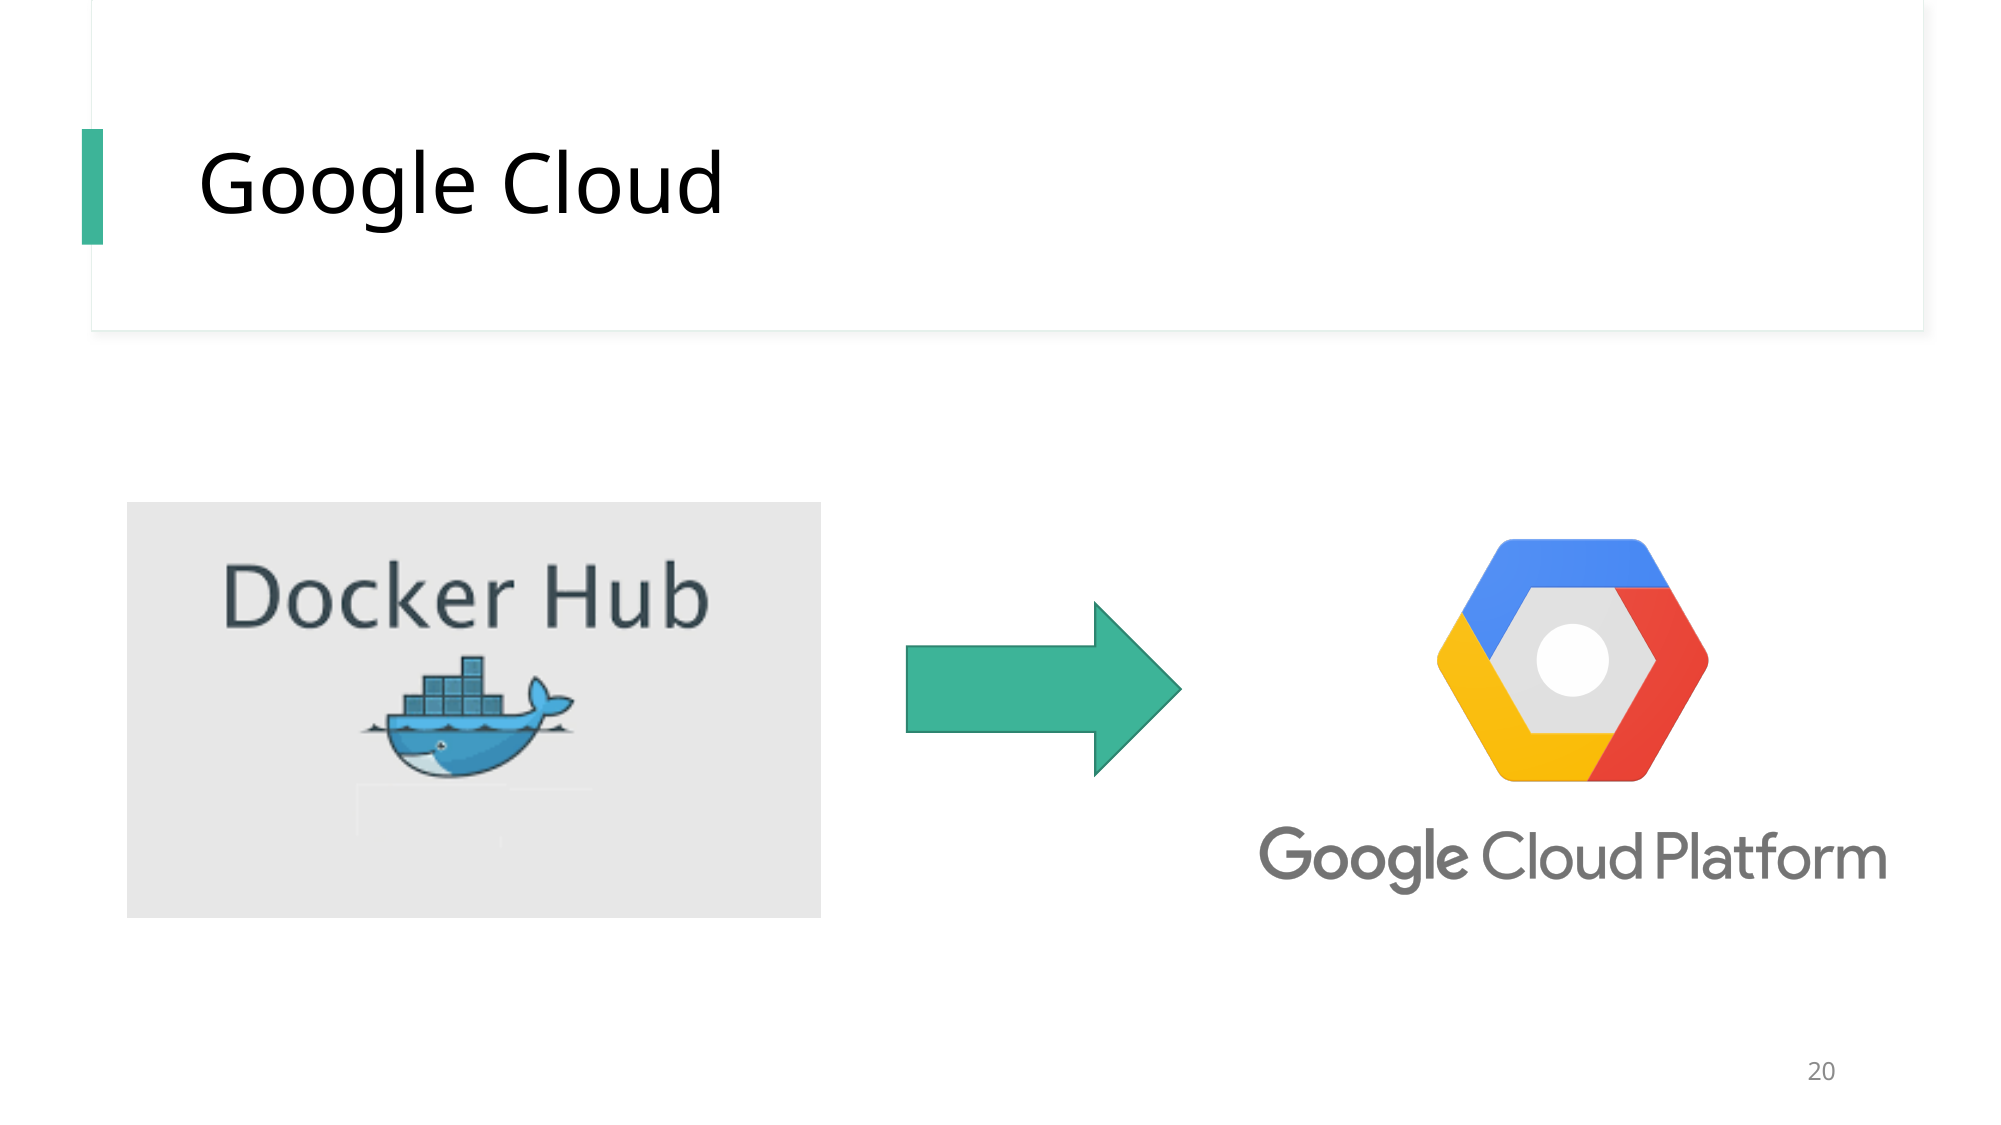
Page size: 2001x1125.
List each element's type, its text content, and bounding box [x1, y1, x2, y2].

picture [127, 502, 821, 919]
picture [1195, 474, 1950, 943]
slide_number 20 [1401, 1042, 1851, 1103]
text_box [905, 601, 1183, 778]
title Google Cloud [183, 90, 1851, 284]
